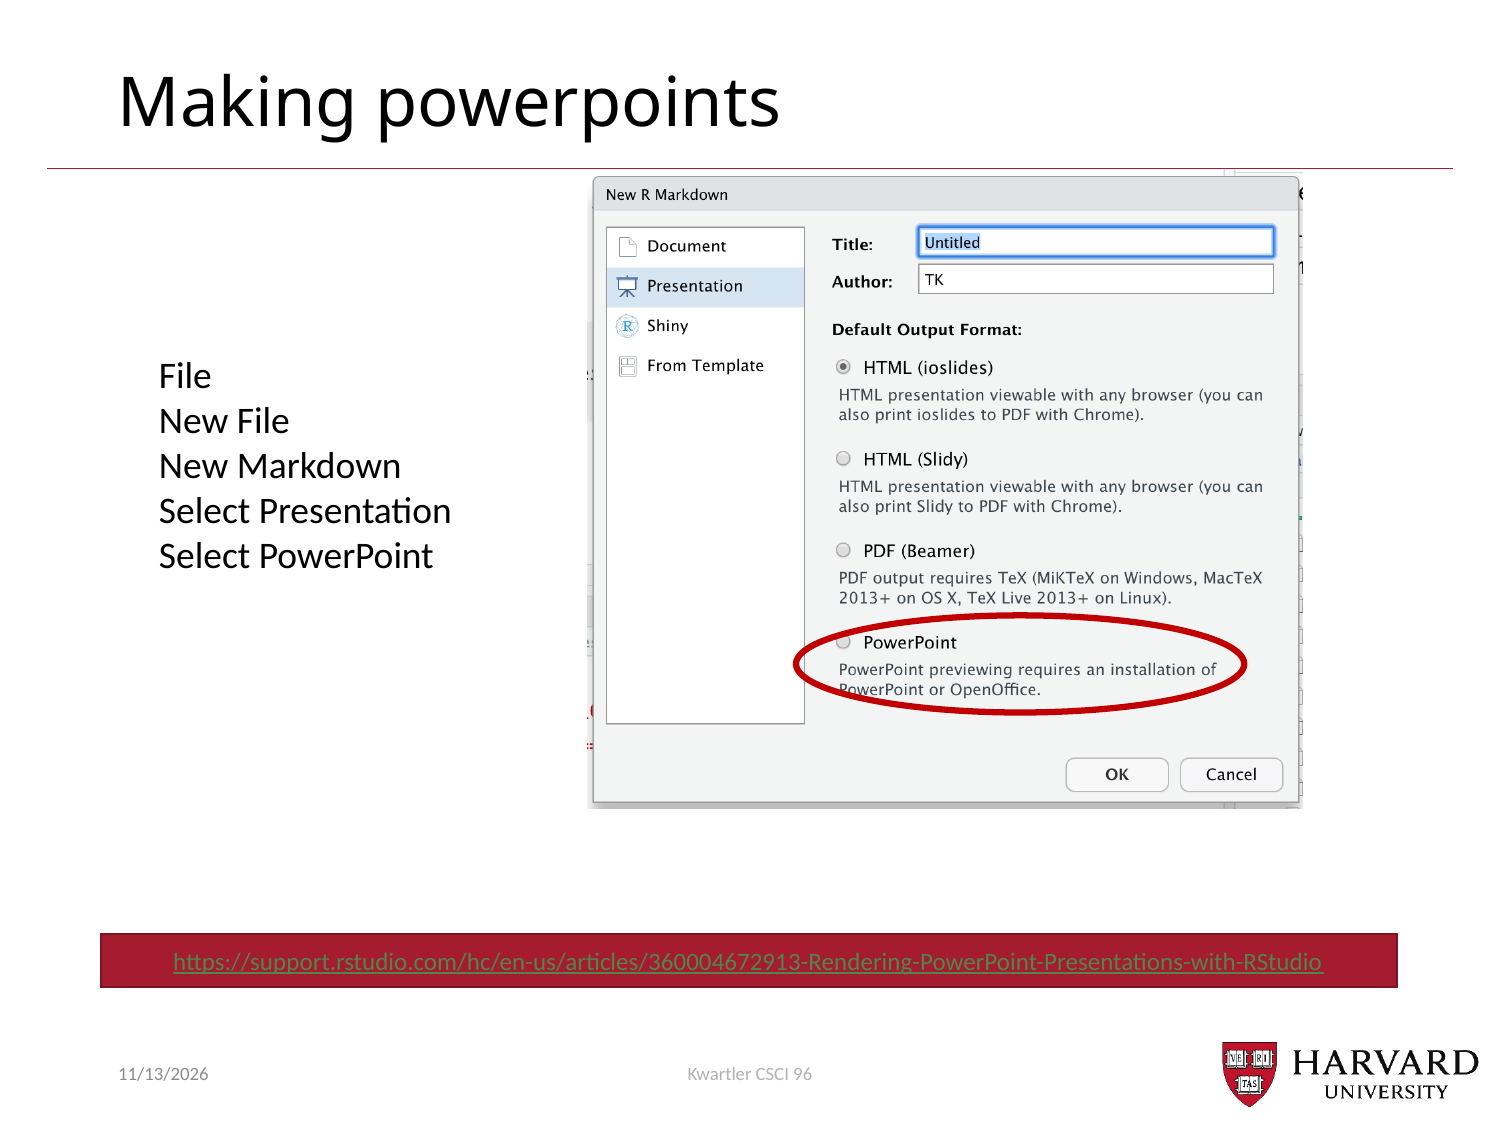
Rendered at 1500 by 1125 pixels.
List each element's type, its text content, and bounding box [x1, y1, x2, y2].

picture [1200, 1024, 1500, 1125]
text_box File New File New Markdown Select Presentation Select PowerPoint [144, 343, 468, 584]
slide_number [103, 1042, 441, 1103]
footer Kwartler CSCI 96 [496, 1042, 1004, 1103]
title Making powerpoints [103, 59, 1397, 157]
text_box https://support.rstudio.com/hc/en-us/articles/360004672913-Rendering-PowerPoint-Presentations-with-RStudio [100, 933, 1398, 988]
picture [587, 169, 1303, 809]
